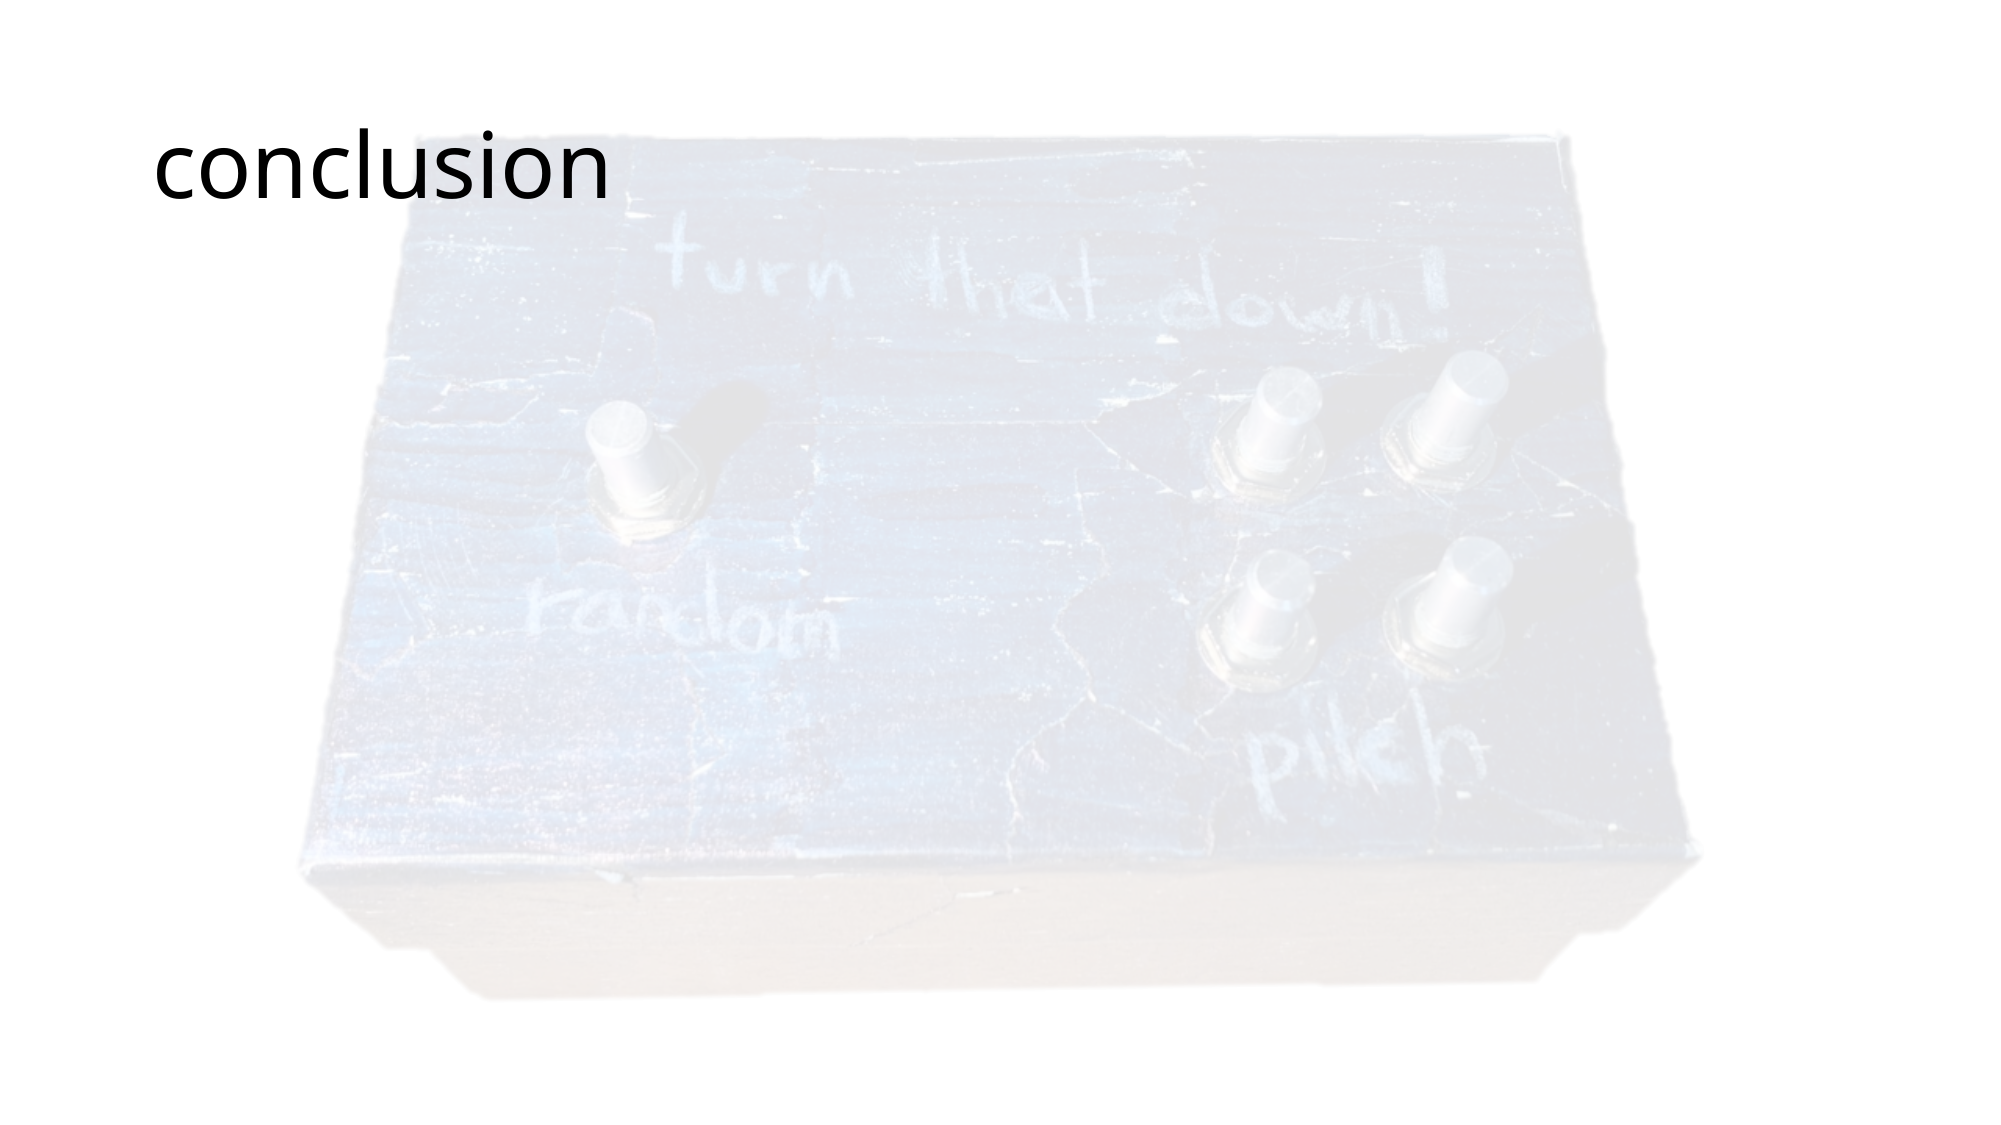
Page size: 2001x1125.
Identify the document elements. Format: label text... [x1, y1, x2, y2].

title conclusion [137, 59, 1863, 278]
